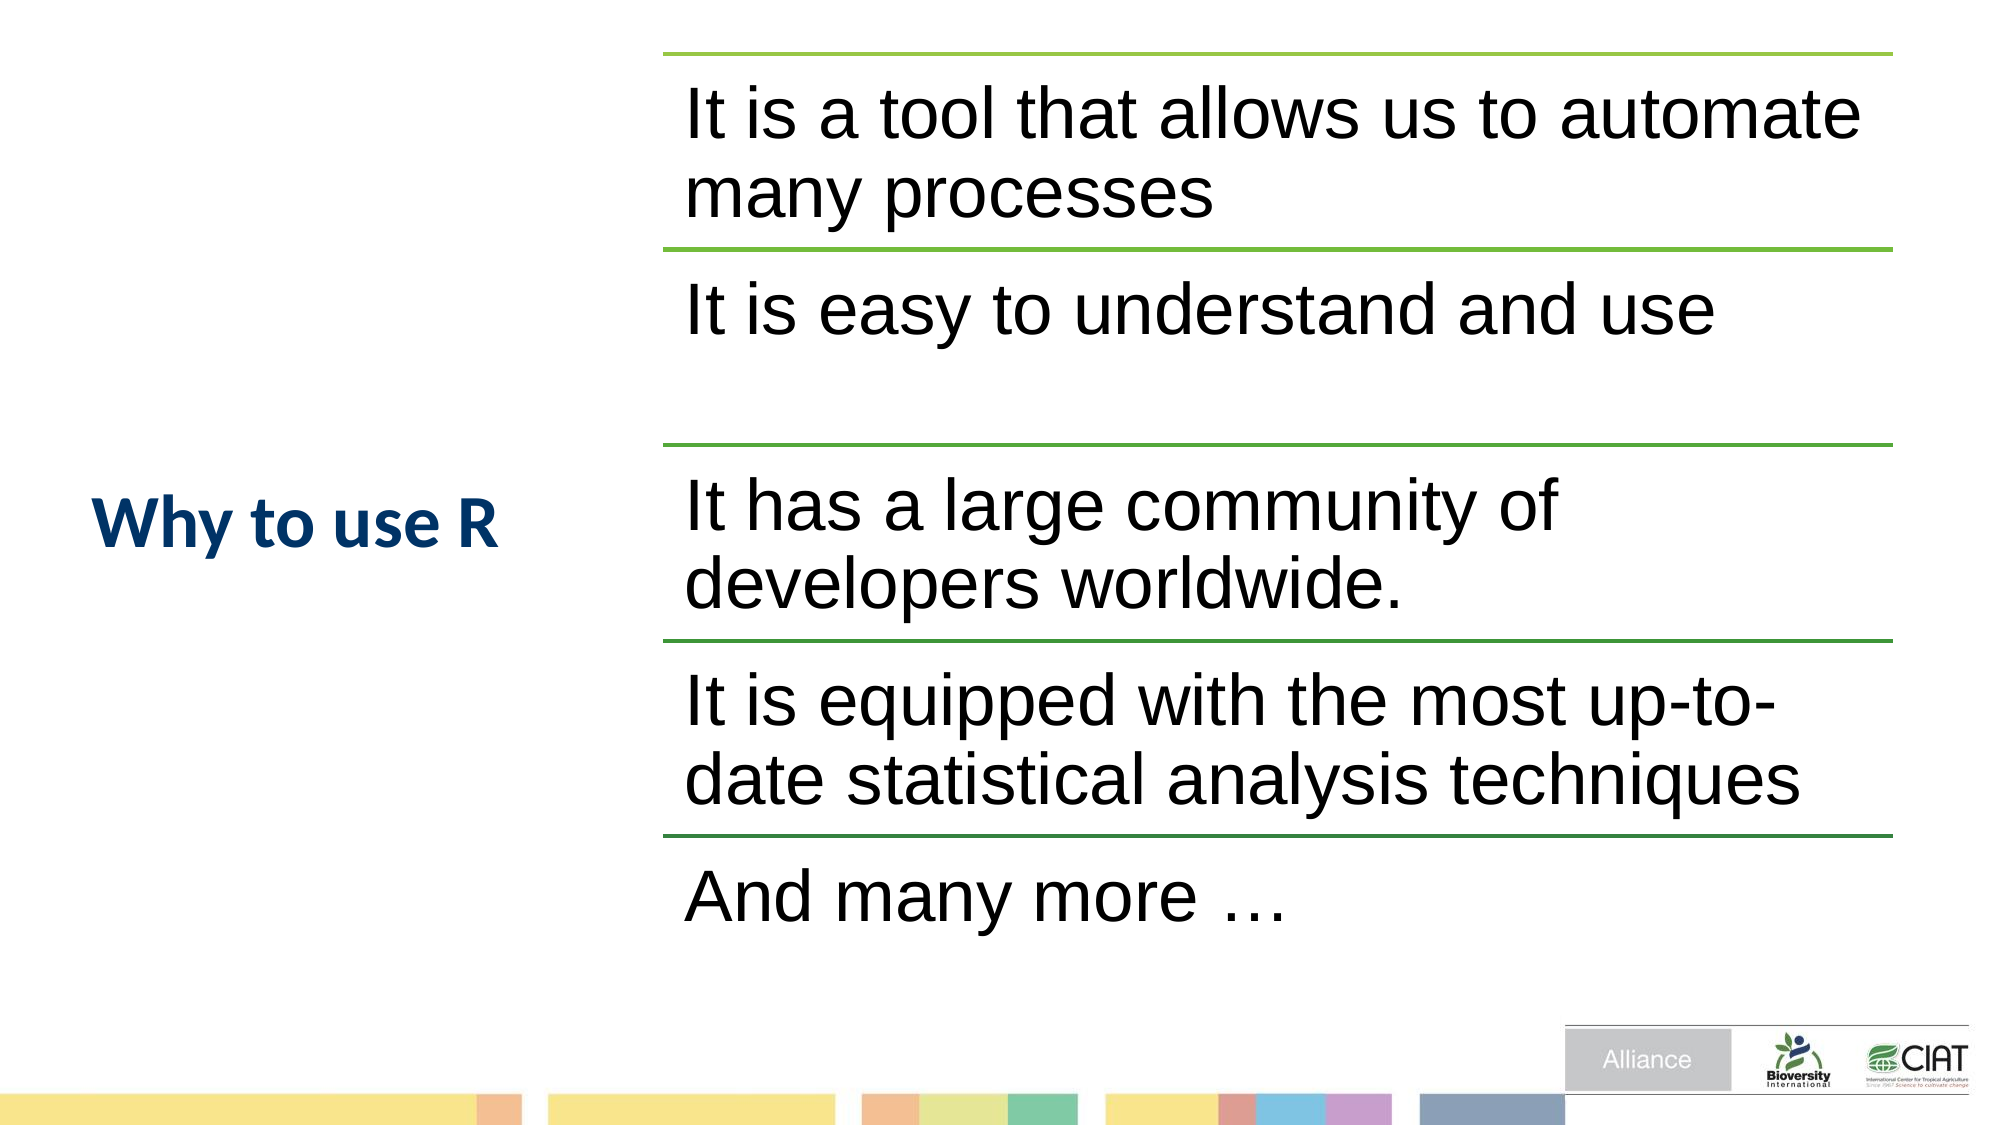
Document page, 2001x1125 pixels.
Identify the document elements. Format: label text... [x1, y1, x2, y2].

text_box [662, 53, 1894, 1032]
title Why to use R [76, 53, 583, 1001]
picture [0, 0, 2000, 1125]
